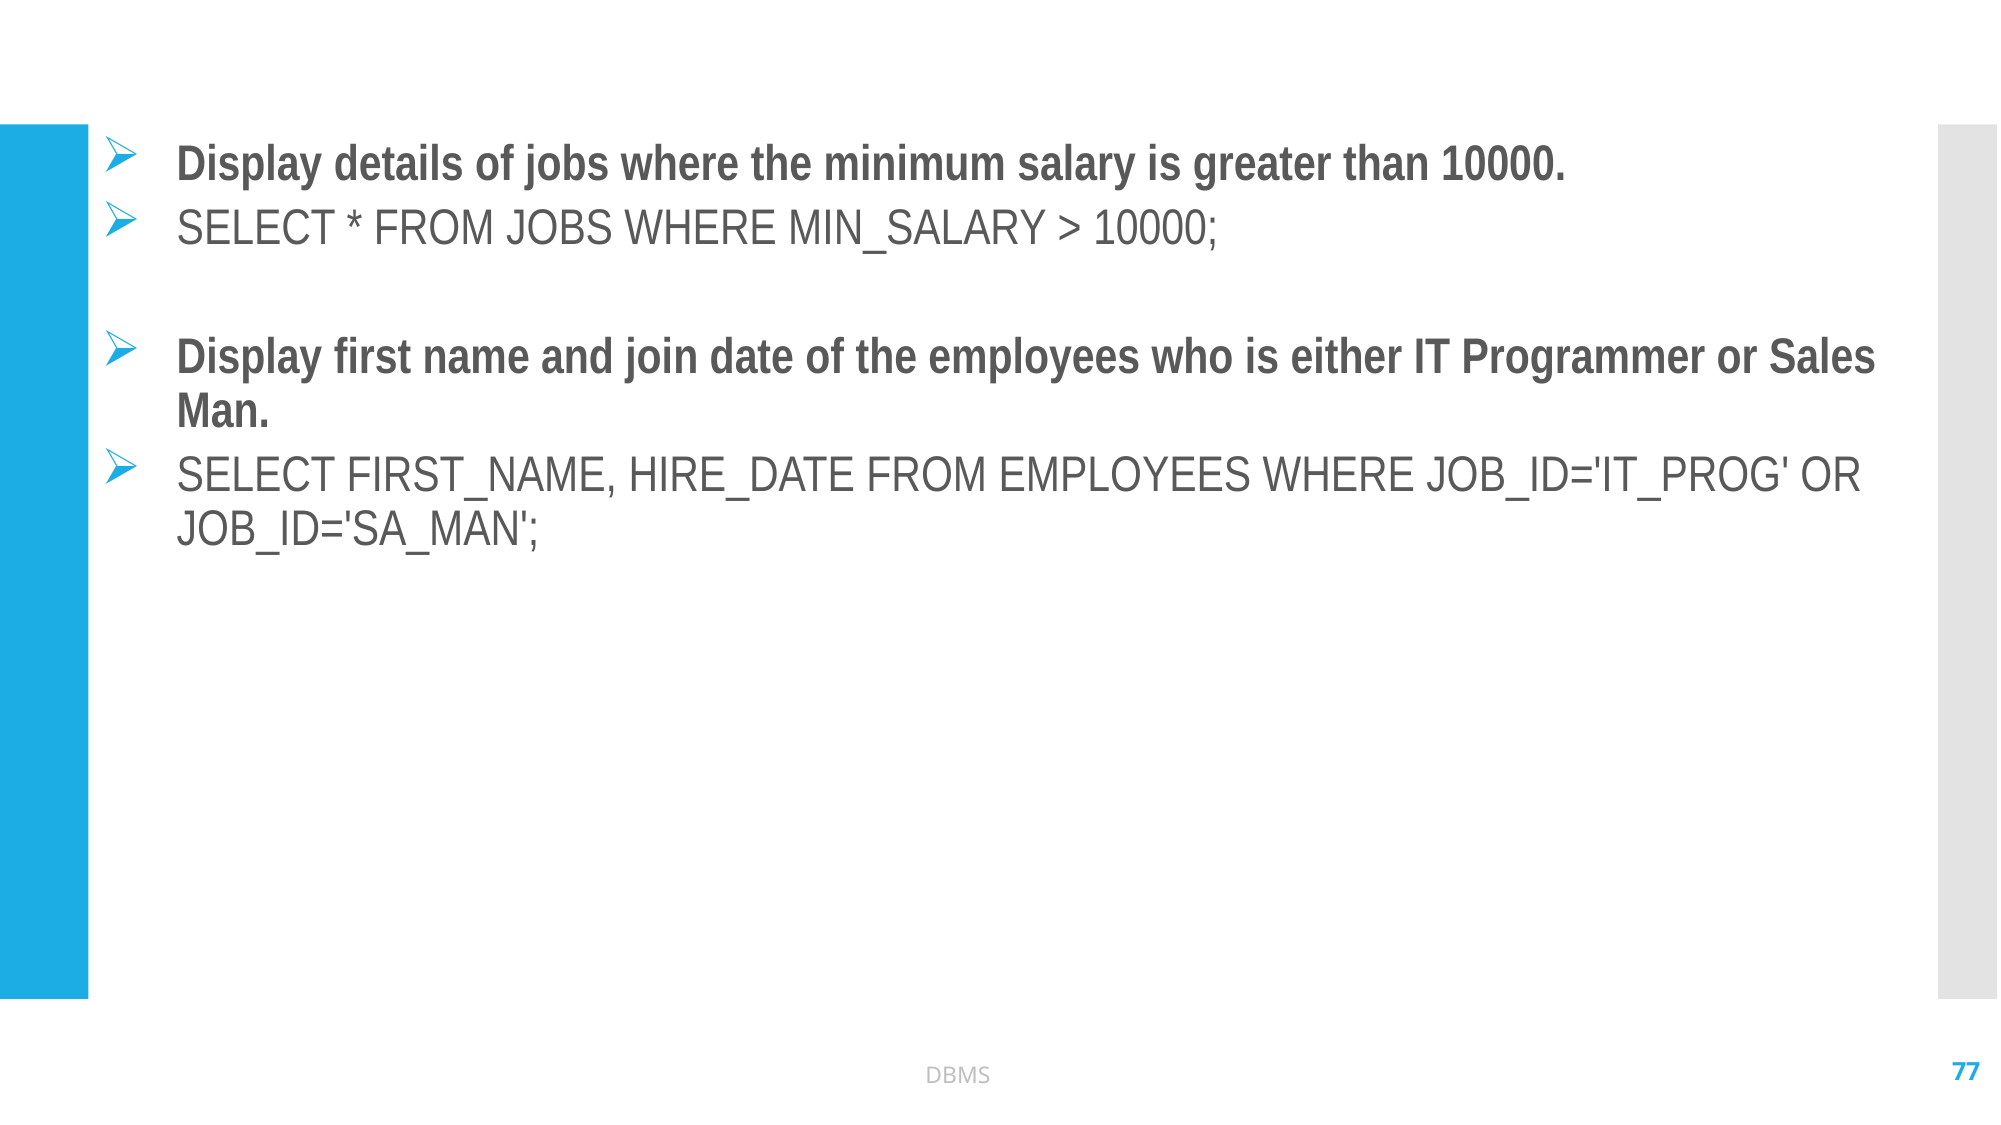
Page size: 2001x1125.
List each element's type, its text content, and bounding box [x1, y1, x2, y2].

footer DBMS [473, 1046, 1443, 1107]
list Display details of jobs where the minimum salary is greater than 10000. SELECT * FROM JOBS WHERE MIN_SALARY > 10000; Display first name and join date of the employees who is either IT Programmer or Sales Man. SELECT FIRST_NAME, HIRE_DATE FROM EMPLOYEES WHERE JOB_ID='IT_PROG' OR JOB_ID='SA_MAN'; [86, 129, 1932, 1036]
slide_number 77 [1744, 1042, 1996, 1103]
